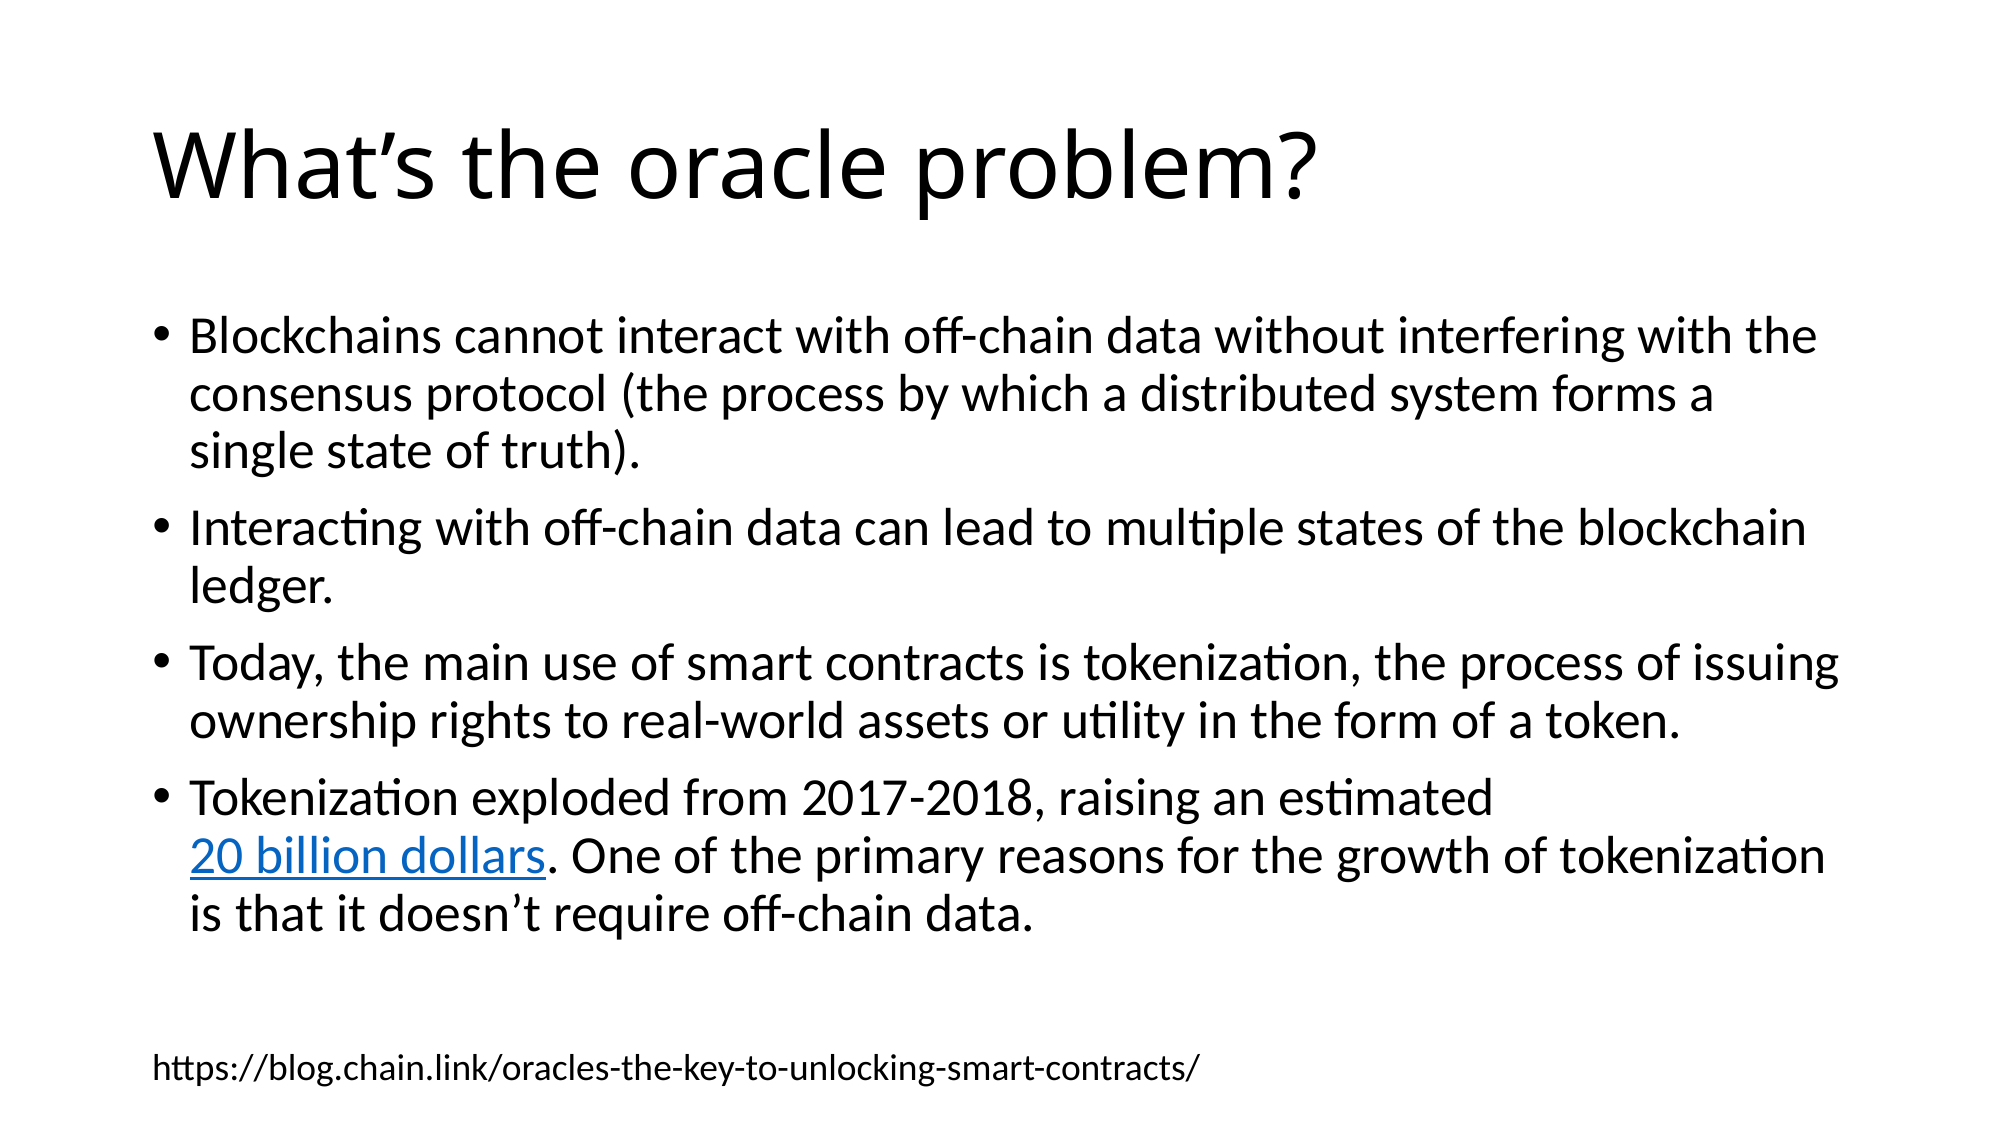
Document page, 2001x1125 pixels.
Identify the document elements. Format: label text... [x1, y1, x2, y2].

title What’s the oracle problem? [137, 59, 1863, 278]
list Blockchains cannot interact with off-chain data without interfering with the consensus protocol (the process by which a distributed system forms a single state of truth). Interacting with off-chain data can lead to multiple states of the blockchain ledger. Today, the main use of smart contracts is tokenization, the process of issuing ownership rights to real-world assets or utility in the form of a token. Tokenization exploded from 2017-2018, raising an estimated 20 billion dollars. One of the primary reasons for the growth of tokenization is that it doesn’t require off-chain data. [137, 299, 1863, 1014]
text_box https://blog.chain.link/oracles-the-key-to-unlocking-smart-contracts/ [137, 1035, 1863, 1096]
